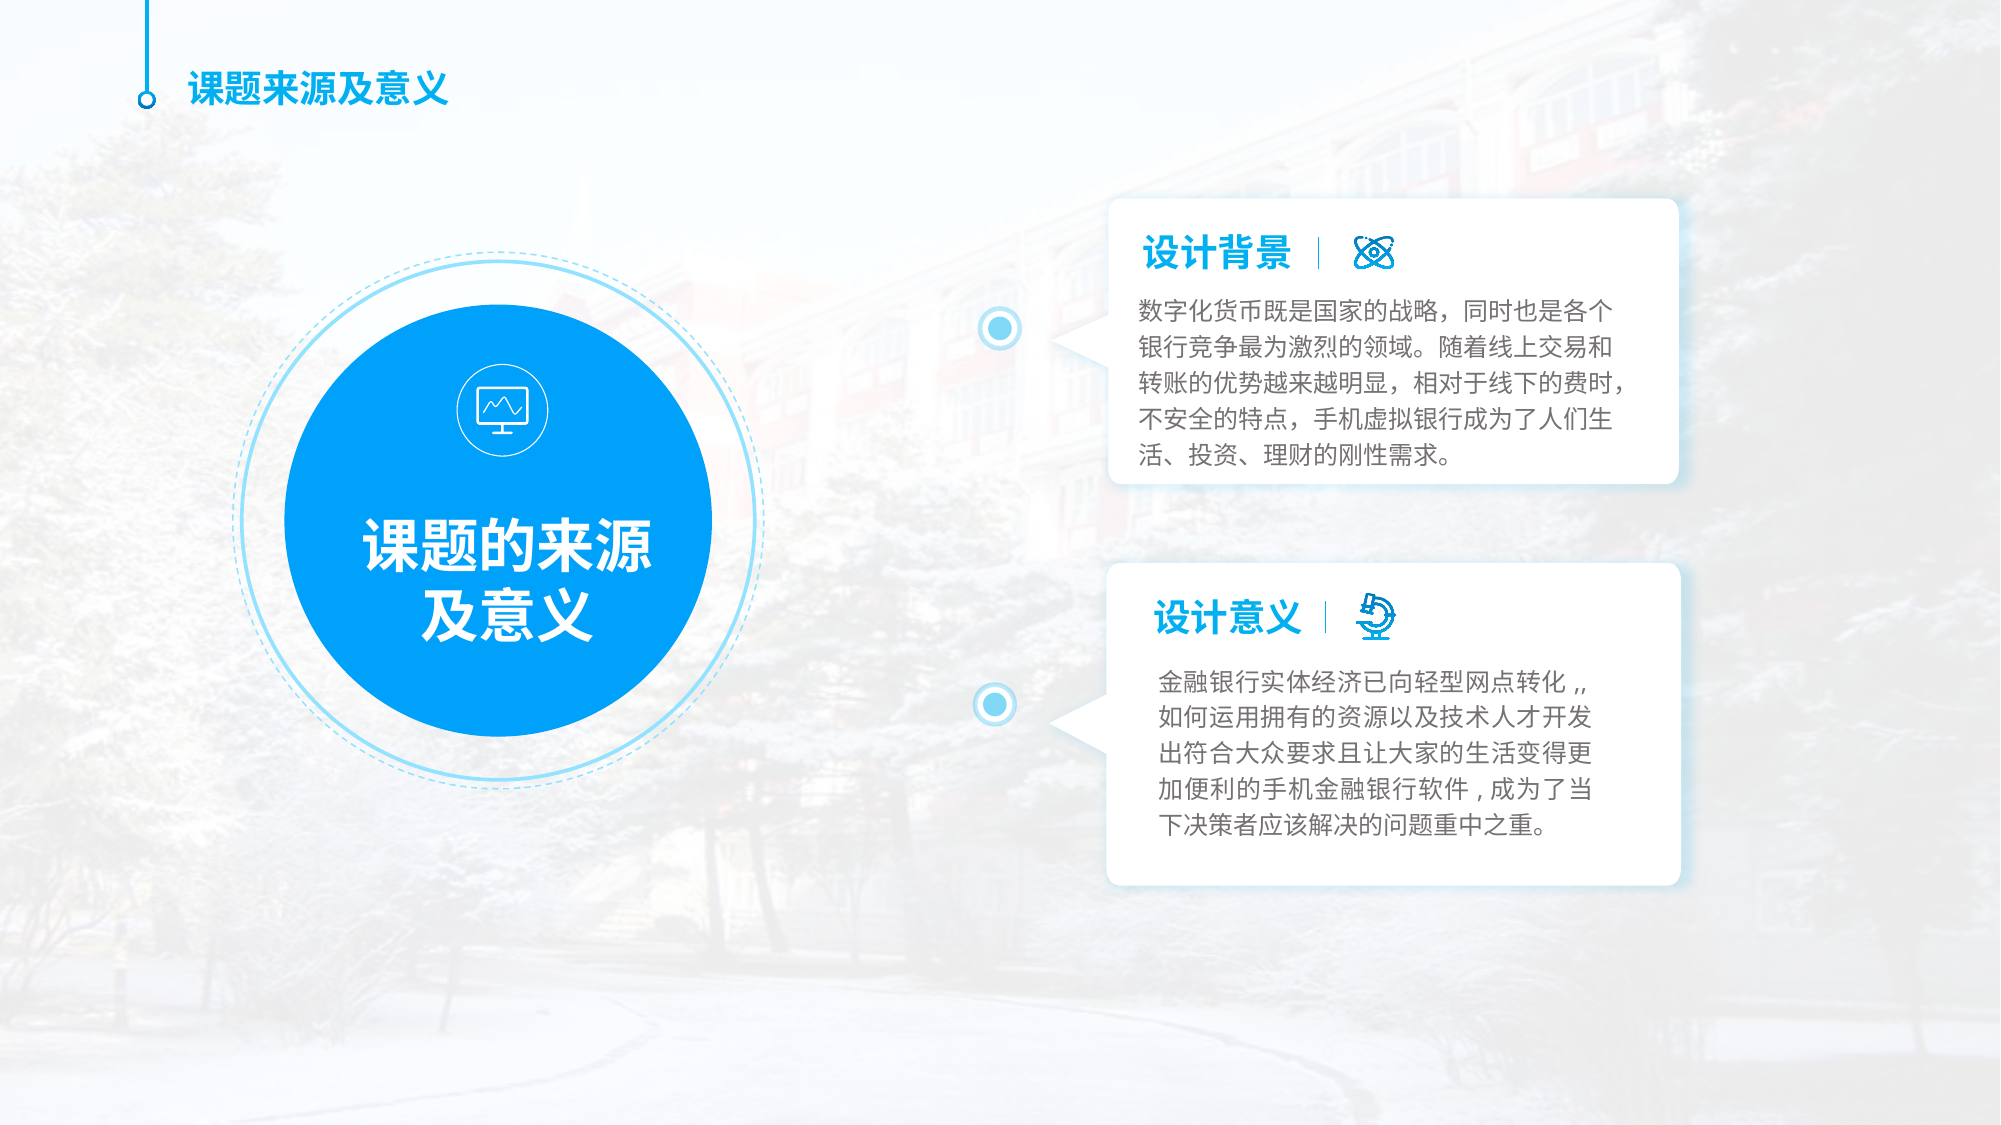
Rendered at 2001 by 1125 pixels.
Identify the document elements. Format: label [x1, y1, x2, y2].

text_box [974, 684, 1015, 725]
picture [0, 0, 2000, 1125]
text_box [232, 252, 764, 789]
text_box [979, 308, 1020, 349]
